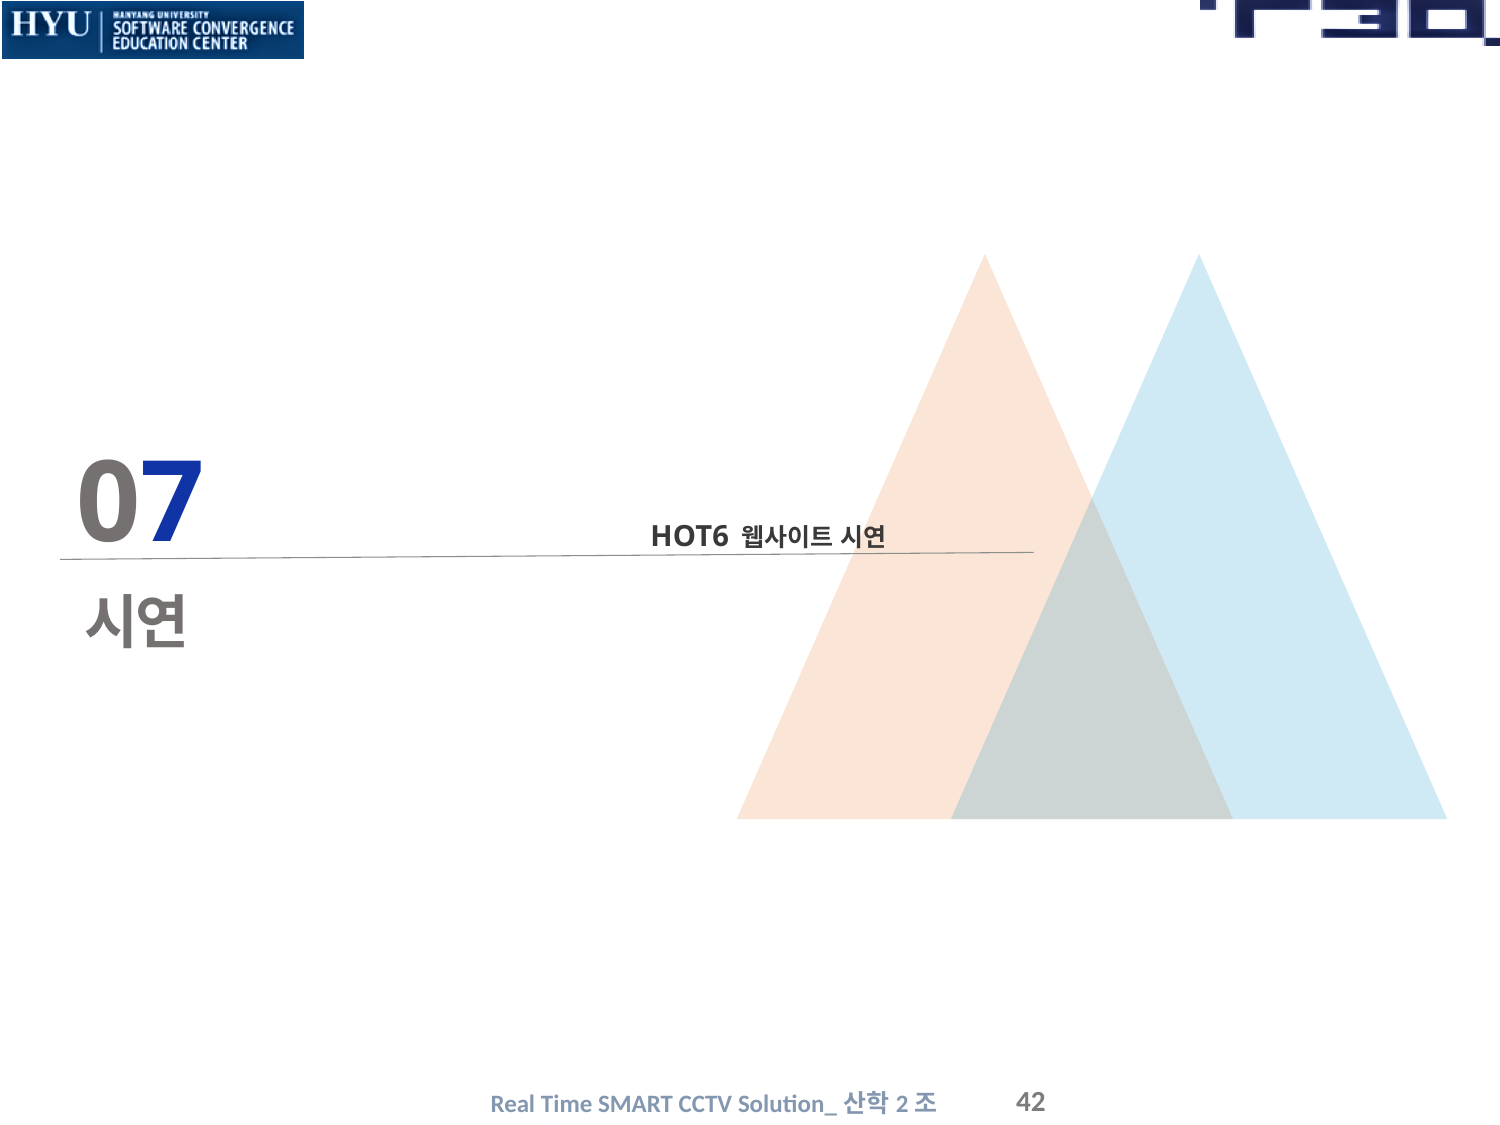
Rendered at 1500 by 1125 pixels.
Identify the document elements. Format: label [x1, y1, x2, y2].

text_box [2, 0, 1500, 1125]
